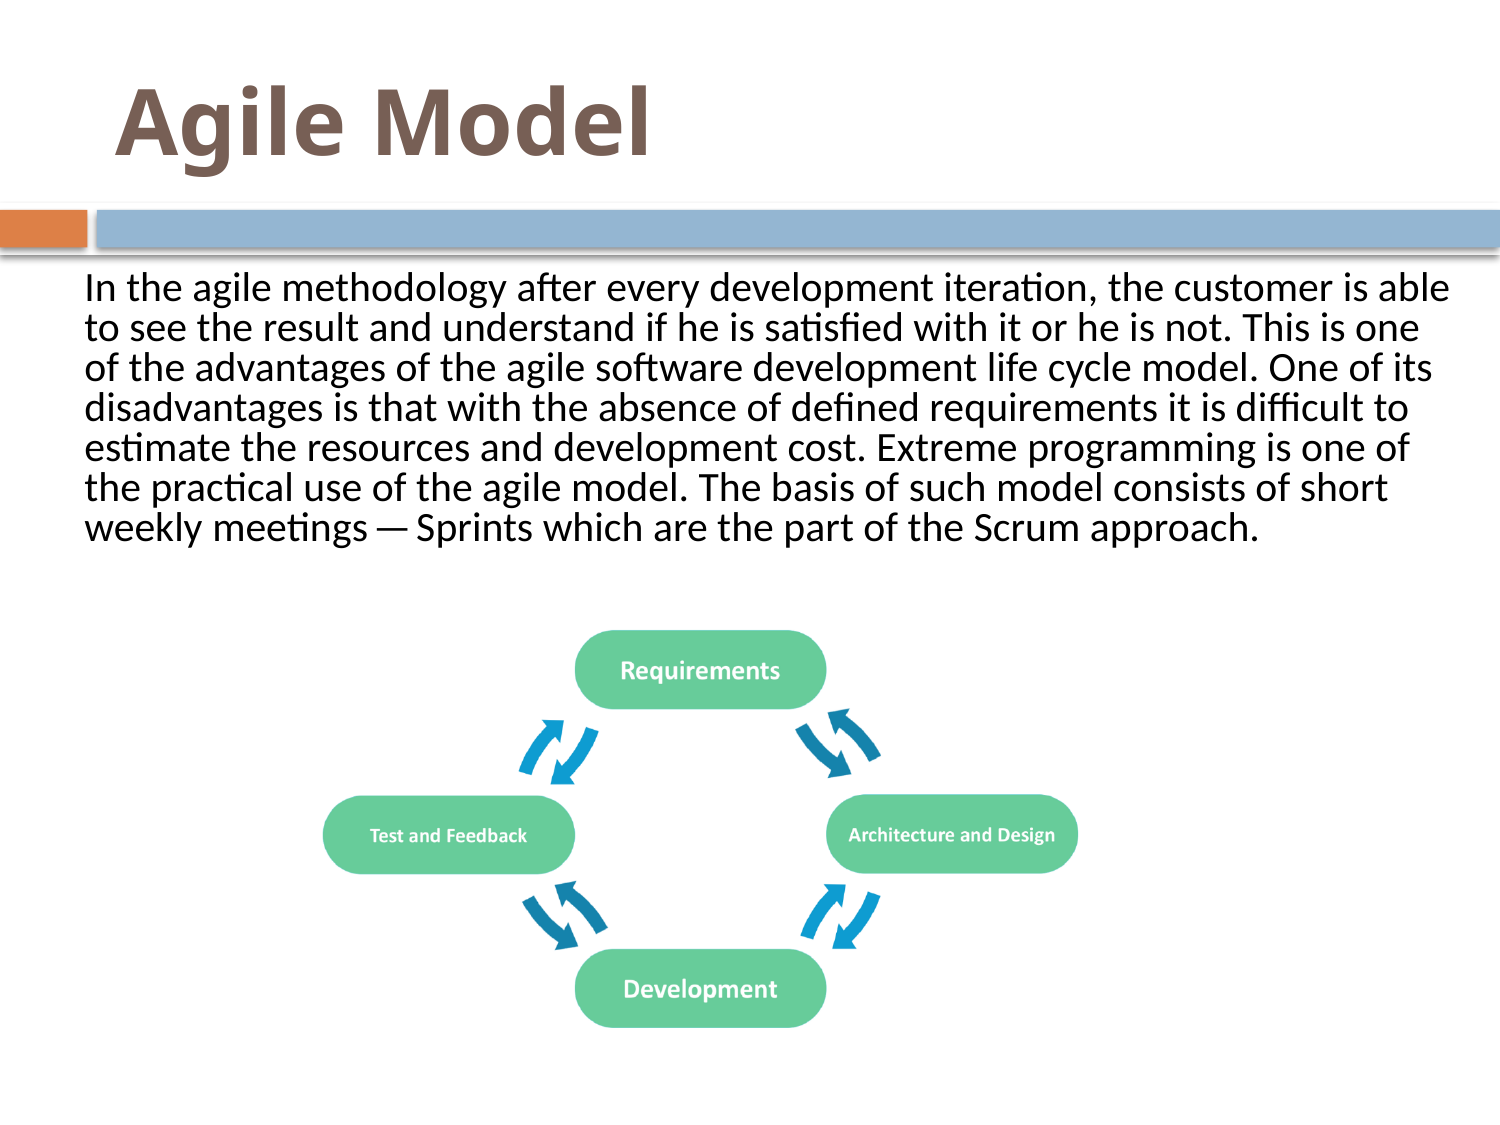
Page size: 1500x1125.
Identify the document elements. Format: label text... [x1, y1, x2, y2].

title Agile Model [100, 37, 1439, 201]
picture [312, 612, 1088, 1049]
list In the agile methodology after every development iteration, the customer is able to see the result and understand if he is satisfied with it or he is not. This is one of the advantages of the agile software development life cycle model. One of its disadvantages is that with the absence of defined requirements it is difficult to estimate the resources and development cost. Extreme programming is one of the practical use of the agile model. The basis of such model consists of short weekly meetings — Sprints which are the part of the Scrum approach. [69, 262, 1470, 613]
